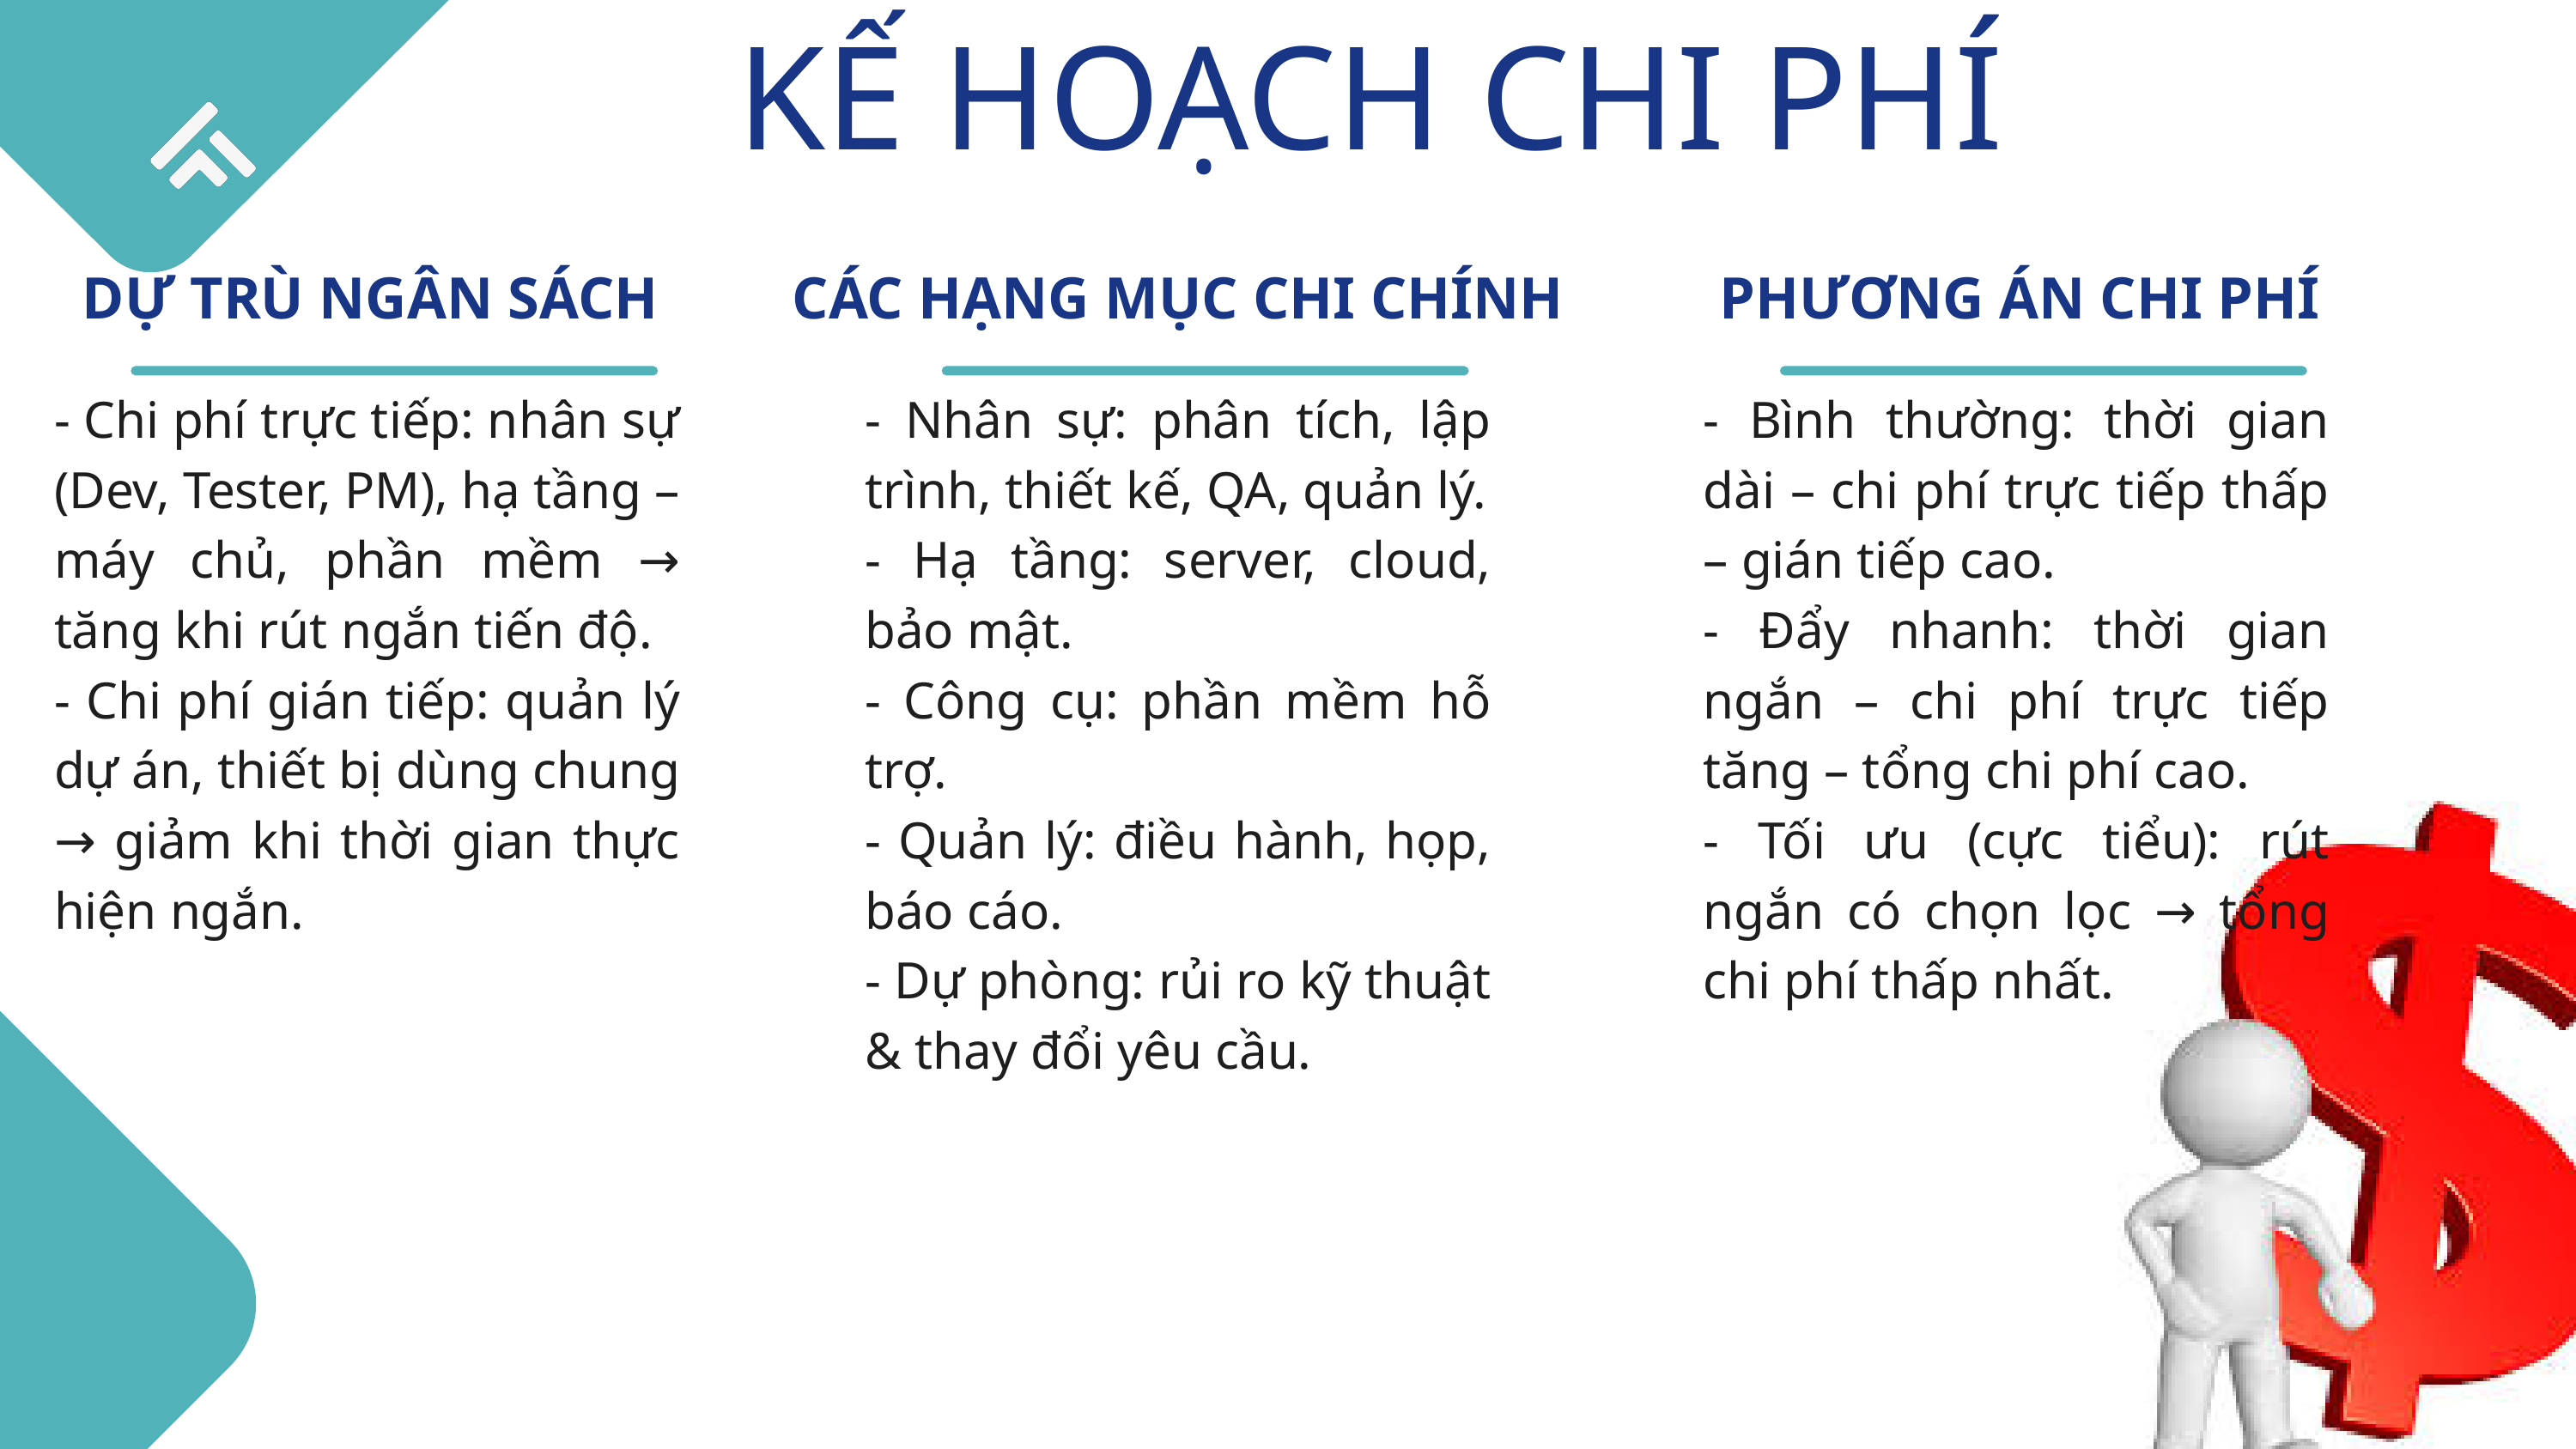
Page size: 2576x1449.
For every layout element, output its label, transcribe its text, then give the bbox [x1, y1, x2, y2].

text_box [0, 779, 294, 1449]
text_box KẾ HOẠCH CHI PHÍ [1480, 50, 2216, 179]
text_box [0, 0, 1474, 296]
text_box PHƯƠNG ÁN CHI PHÍ [1703, 261, 2336, 330]
text_box - Chi phí trực tiếp: nhân sự (Dev, Tester, PM), hạ tầng – máy chủ, phần mềm → tăng khi rút ngắn tiến độ. - Chi phí gián tiếp: quản lý dự án, thiết bị dùng chung → giảm khi thời gian thực hiện ngắn. [54, 378, 681, 939]
text_box - Bình thường: thời gian dài – chi phí trực tiếp thấp – gián tiếp cao. - Đẩy nhanh: thời gian ngắn – chi phí trực tiếp tăng – tổng chi phí cao. - Tối ưu (cực tiểu): rút ngắn có chọn lọc → tổng chi phí thấp nhất. [1703, 378, 2330, 1080]
text_box CÁC HẠNG MỤC CHI CHÍNH [776, 261, 1581, 330]
text_box - Nhân sự: phân tích, lập trình, thiết kế, QA, quản lý. - Hạ tầng: server, cloud, bảo mật. - Công cụ: phần mềm hỗ trợ. - Quản lý: điều hành, họp, báo cáo. - Dự phòng: rủi ro kỹ thuật & thay đổi yêu cầu. [865, 378, 1492, 1149]
text_box DỰ TRÙ NGÂN SÁCH [54, 306, 687, 330]
text_box [1946, 801, 2576, 1449]
